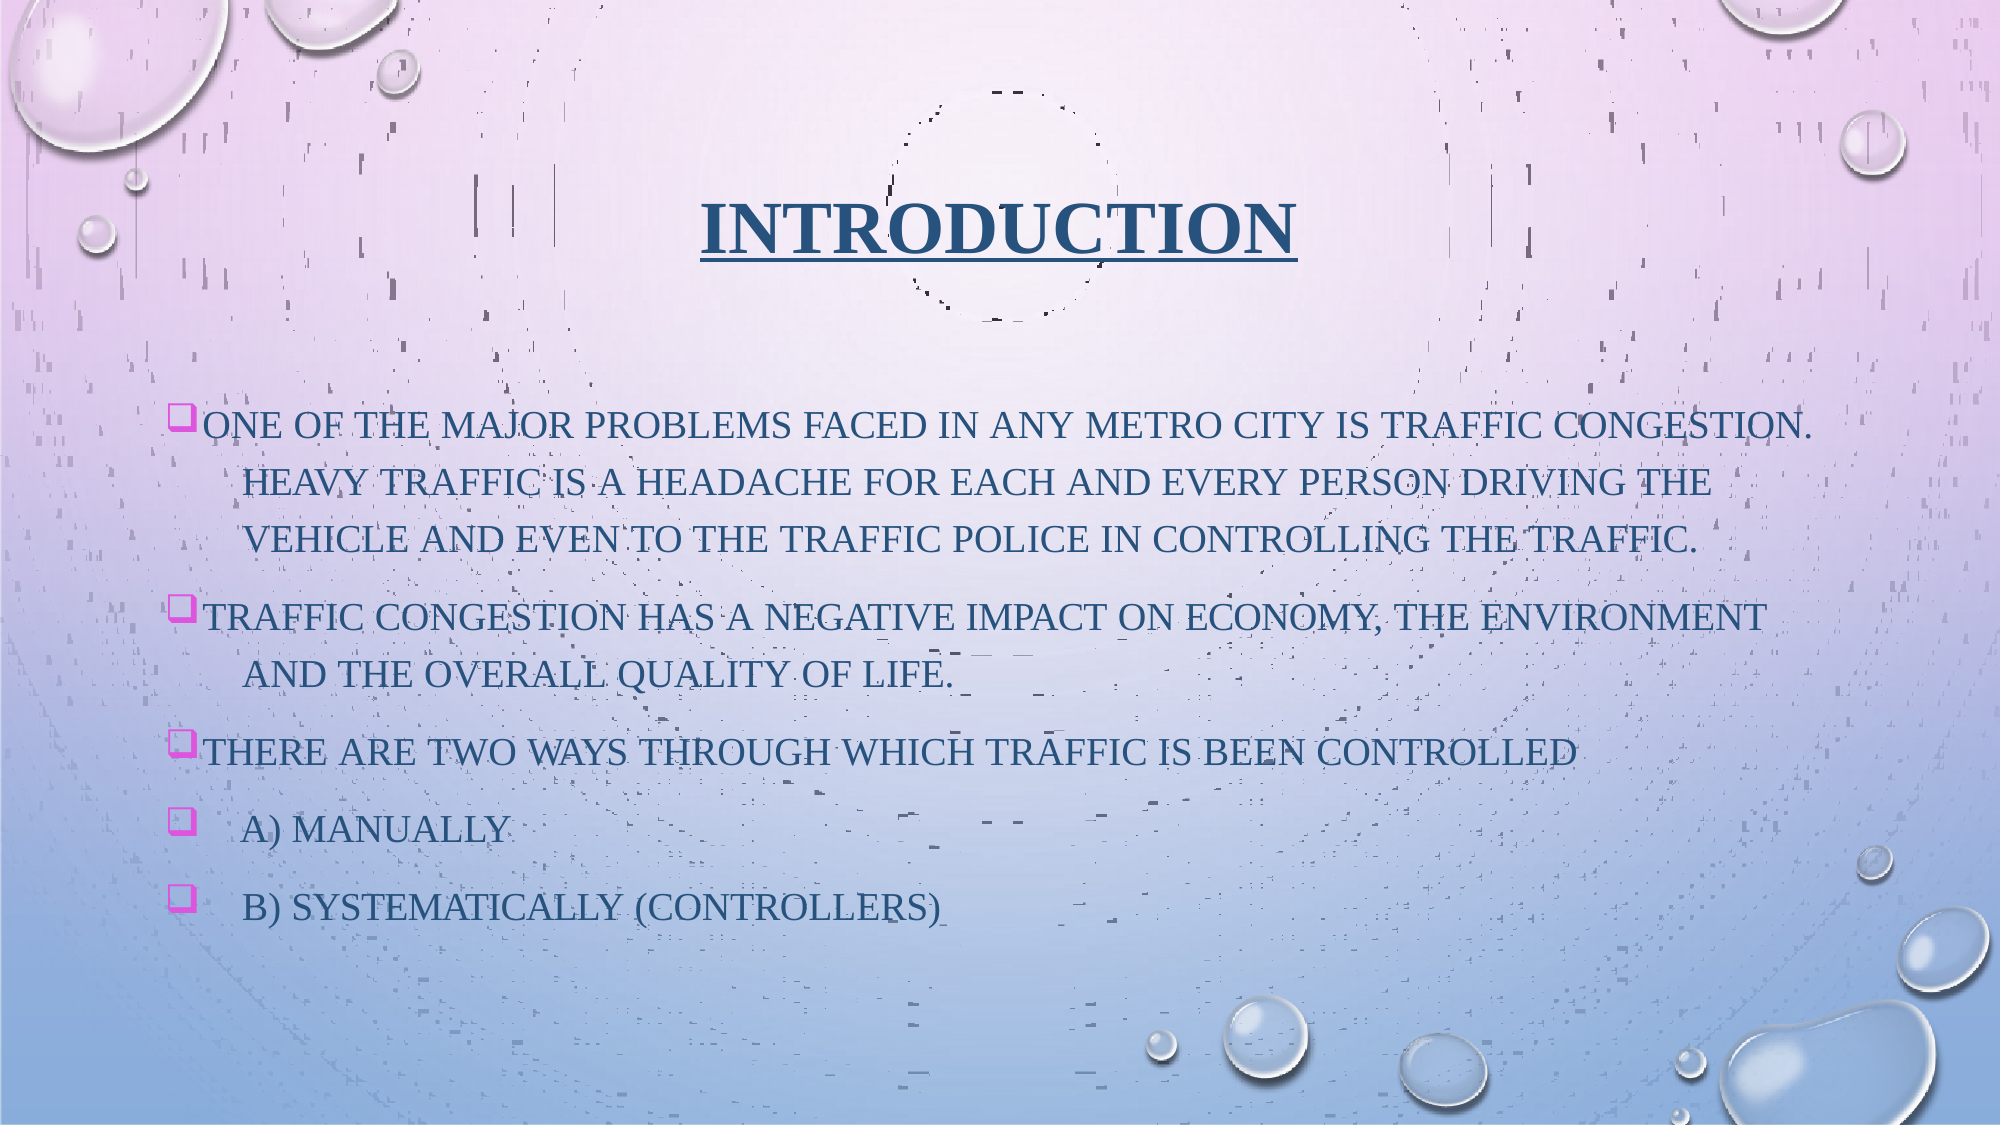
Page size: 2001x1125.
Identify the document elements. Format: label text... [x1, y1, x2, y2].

list ONE OF THE MAJOR PROBLEMS FACED IN ANY METRO CITY IS TRAFFIC CONGESTION. HEAVY TRAFFIC IS A HEADACHE FOR EACH AND EVERY PERSON DRIVING THE VEHICLE AND EVEN TO THE TRAFFIC POLICE IN CONTROLLING THE TRAFFIC. TRAFFIC CONGESTION HAS A NEGATIVE IMPACT ON ECONOMY, THE ENVIRONMENT AND THE OVERALL QUALITY OF LIFE. THERE ARE TWO WAYS THROUGH WHICH TRAFFIC IS BEEN CONTROLLED A) MANUALLY B) SYSTEMATICALLY (CONTROLLERS) [162, 387, 1817, 1028]
picture [0, 0, 2000, 1125]
title INTRODUCTION [156, 109, 1844, 367]
